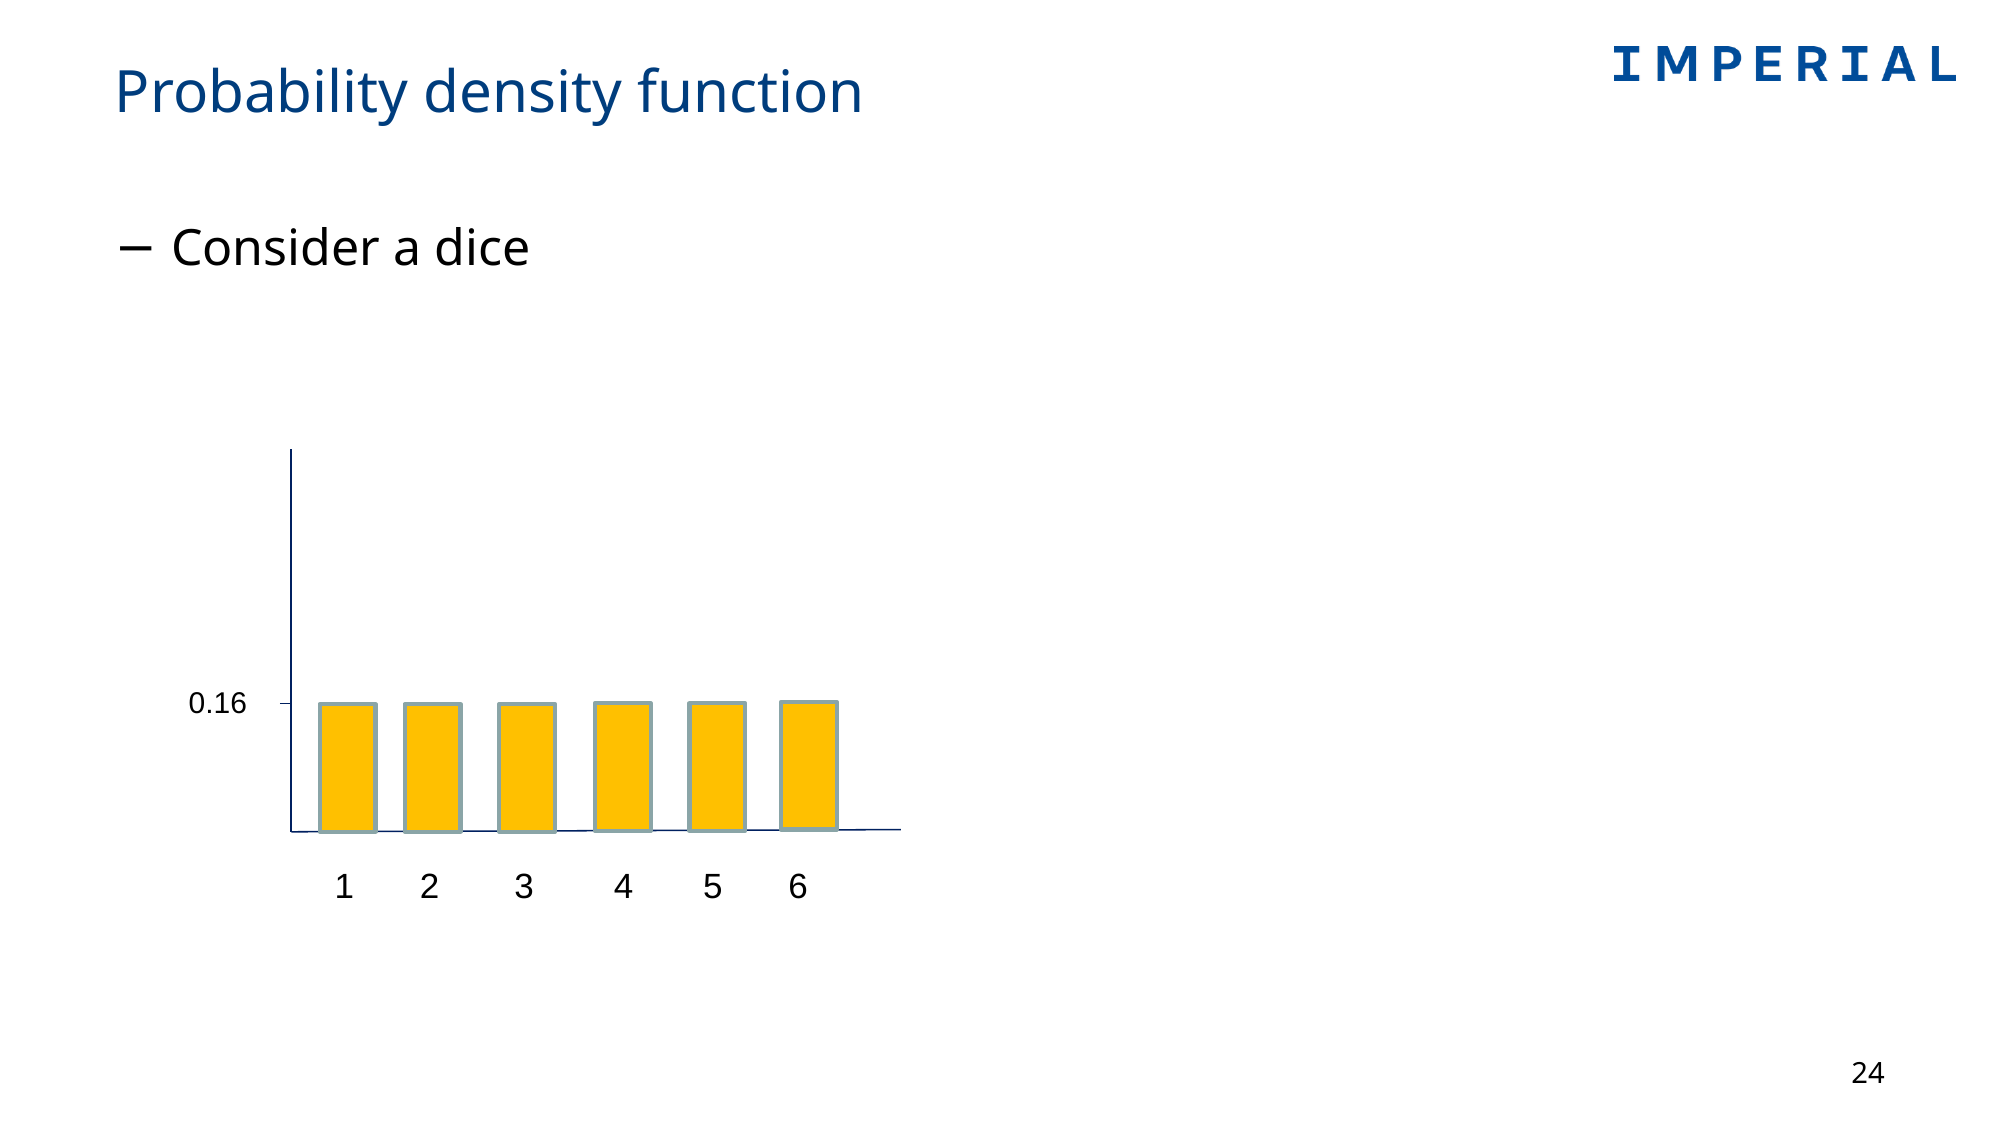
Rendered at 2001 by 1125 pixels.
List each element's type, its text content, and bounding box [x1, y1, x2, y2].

list Consider a dice [99, 208, 1900, 1024]
slide_number 24 [1433, 1046, 1901, 1103]
text_box 3 [499, 856, 549, 914]
text_box 0.16 [173, 676, 263, 727]
text_box 2 [404, 856, 455, 914]
text_box 5 [688, 856, 738, 914]
text_box [593, 701, 653, 828]
text_box 4 [599, 856, 649, 914]
text_box 1 [319, 856, 370, 914]
text_box [497, 702, 557, 828]
text_box [318, 702, 378, 828]
text_box [779, 700, 839, 828]
title Probability density function [99, 0, 1900, 184]
text_box [687, 701, 747, 828]
picture [1900, 46, 1956, 81]
text_box [403, 702, 463, 828]
text_box 6 [773, 856, 823, 914]
